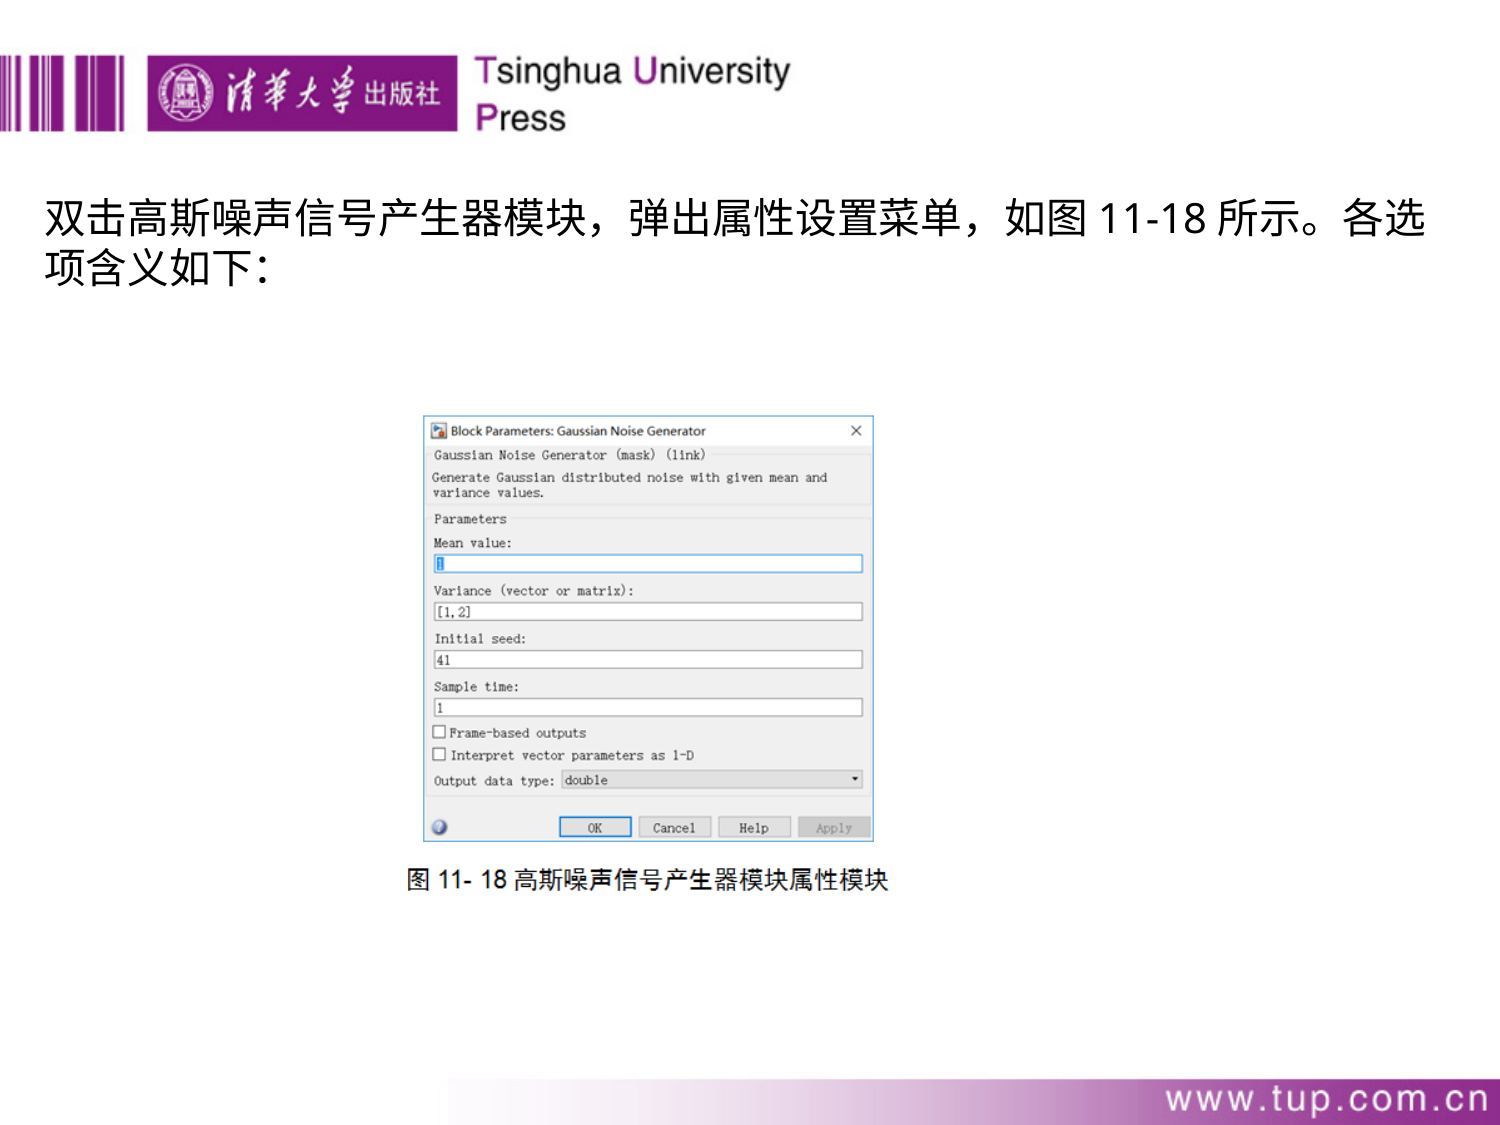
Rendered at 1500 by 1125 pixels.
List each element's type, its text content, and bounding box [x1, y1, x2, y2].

text_box 双击高斯噪声信号产生器模块，弹出属性设置菜单，如图11-18所示。各选项含义如下： [29, 184, 1447, 300]
picture [0, 34, 1500, 149]
picture [407, 408, 900, 896]
picture [0, 1059, 1500, 1125]
